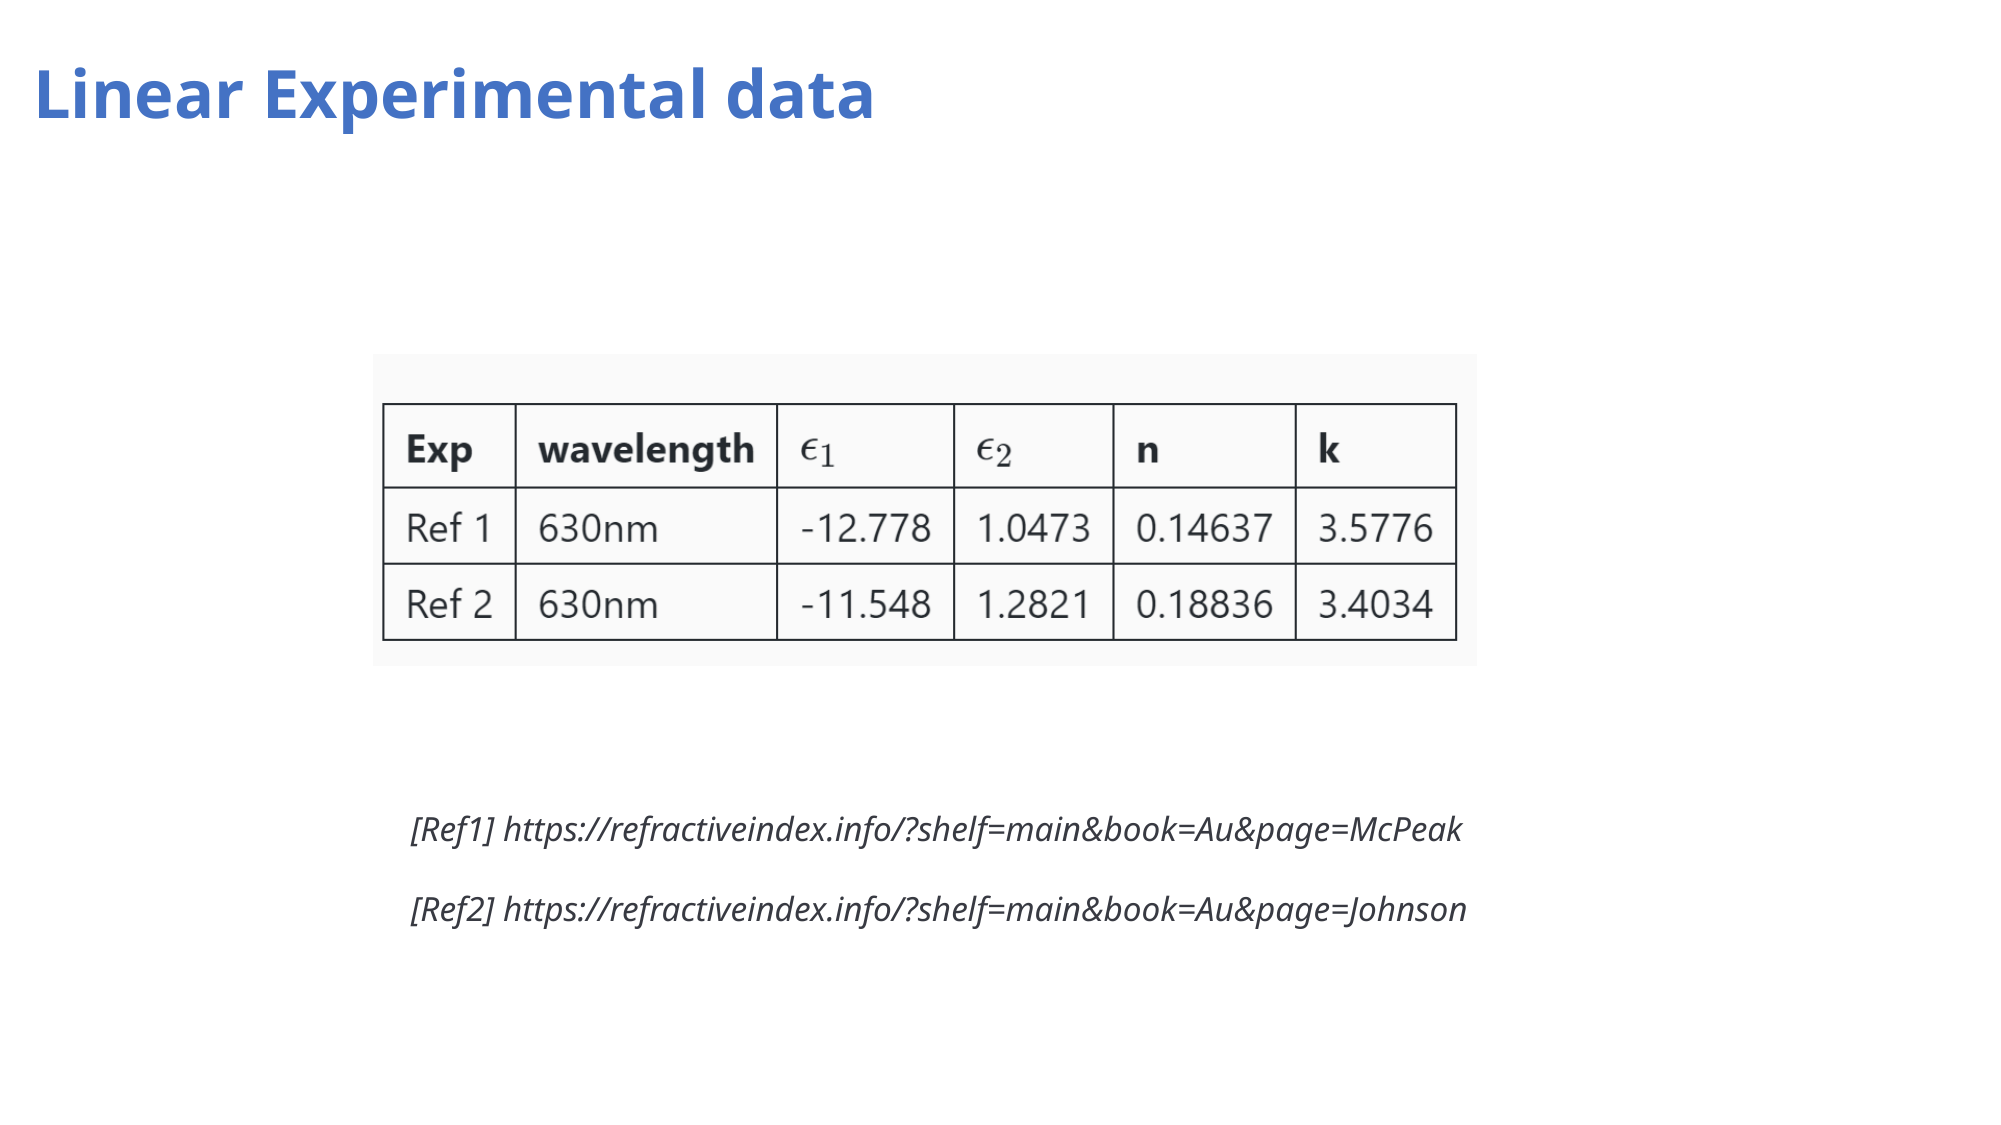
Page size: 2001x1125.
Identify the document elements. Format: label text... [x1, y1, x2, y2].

picture [372, 354, 1477, 666]
text_box Linear Experimental data [18, 44, 893, 140]
text_box [Ref1] https://refractiveindex.info/?shelf=main&book=Au&page=McPeak [Ref2] https://refractiveindex.info/?shelf=main&book=Au&page=Johnson [396, 801, 1563, 981]
